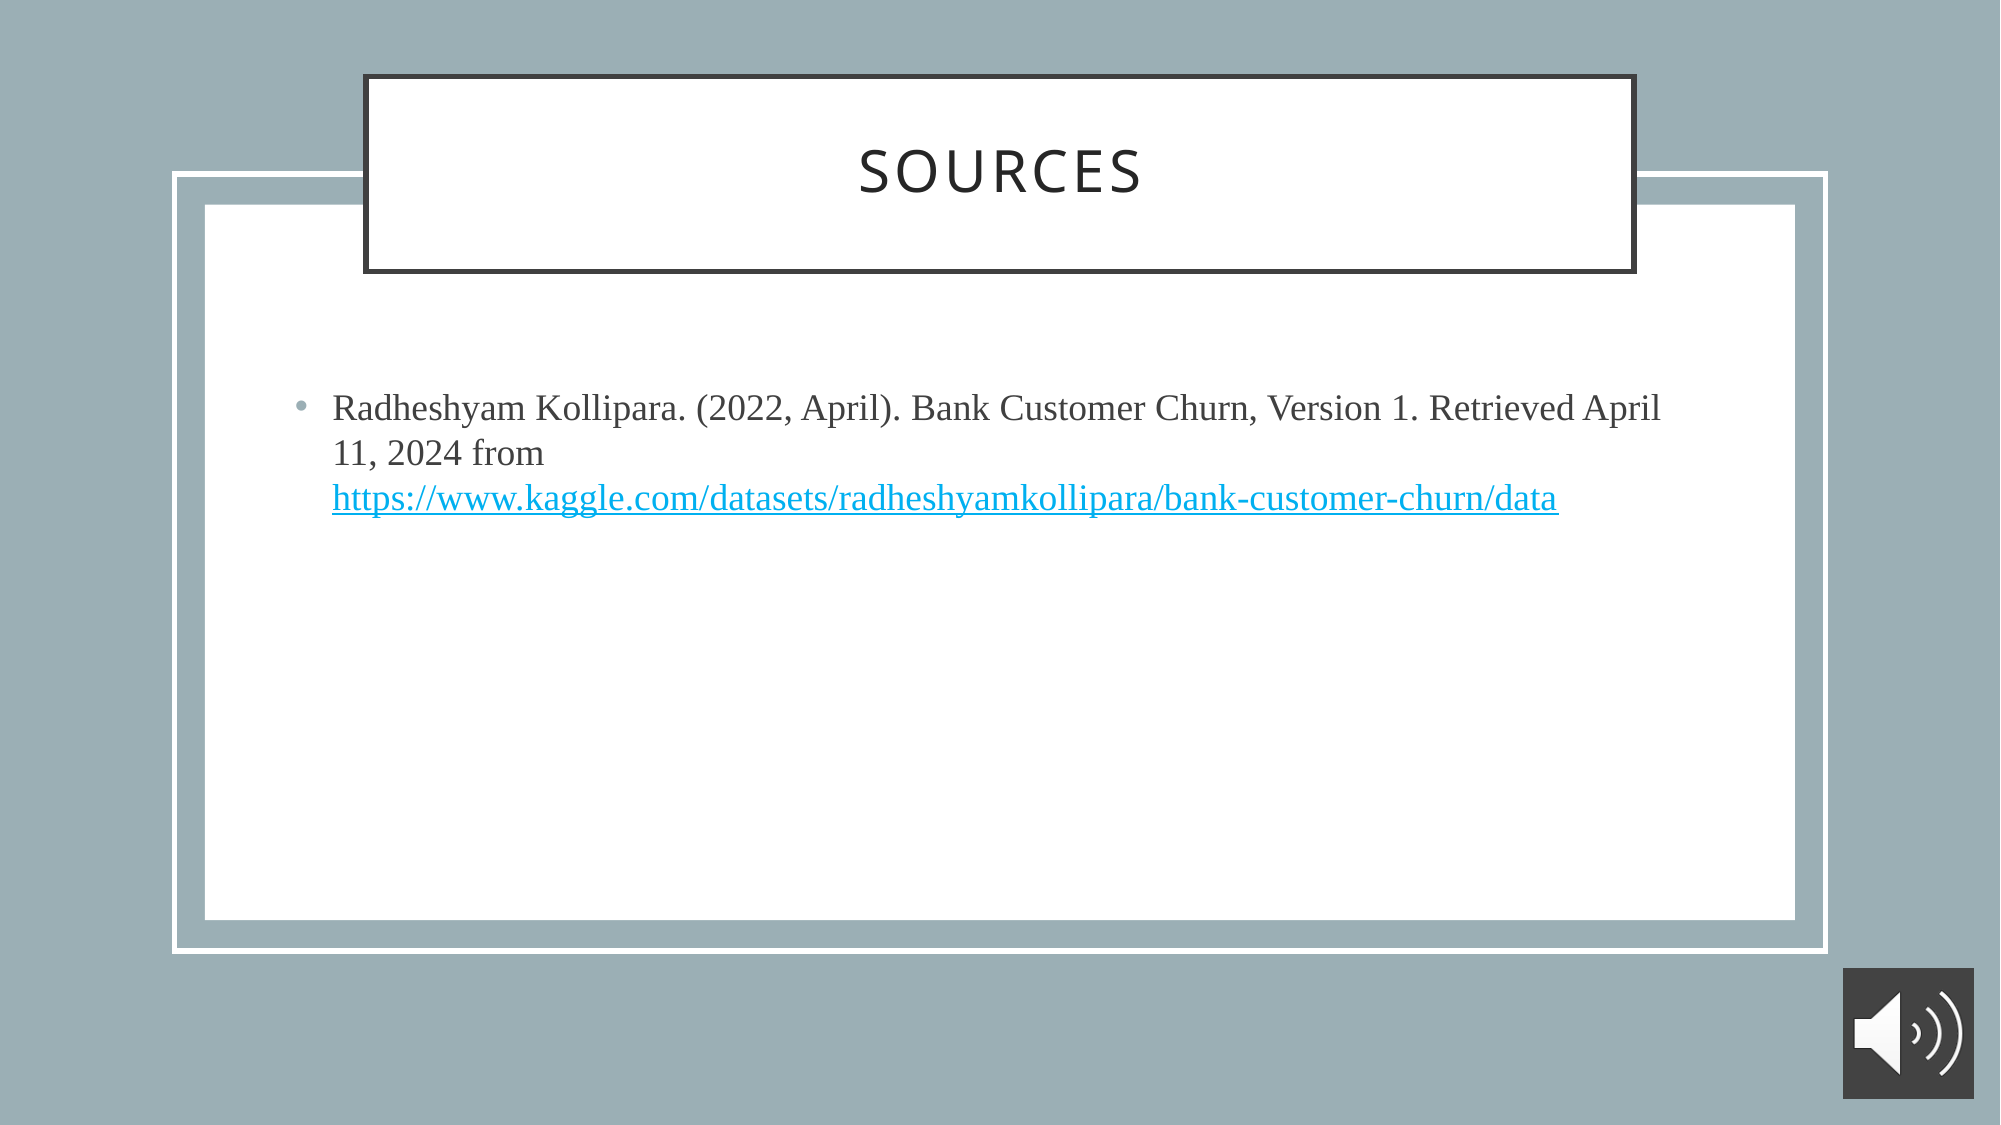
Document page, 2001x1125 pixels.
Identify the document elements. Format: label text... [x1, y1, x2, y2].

picture [1841, 966, 1975, 1100]
list Radheshyam Kollipara. (2022, April). Bank Customer Churn, Version 1. Retrieved April 11, 2024 from https://www.kaggle.com/datasets/radheshyamkollipara/bank-customer-churn/data [279, 375, 1721, 849]
text_box [173, 173, 1827, 952]
text_box [0, 0, 2000, 1125]
title Sources [363, 74, 1637, 274]
